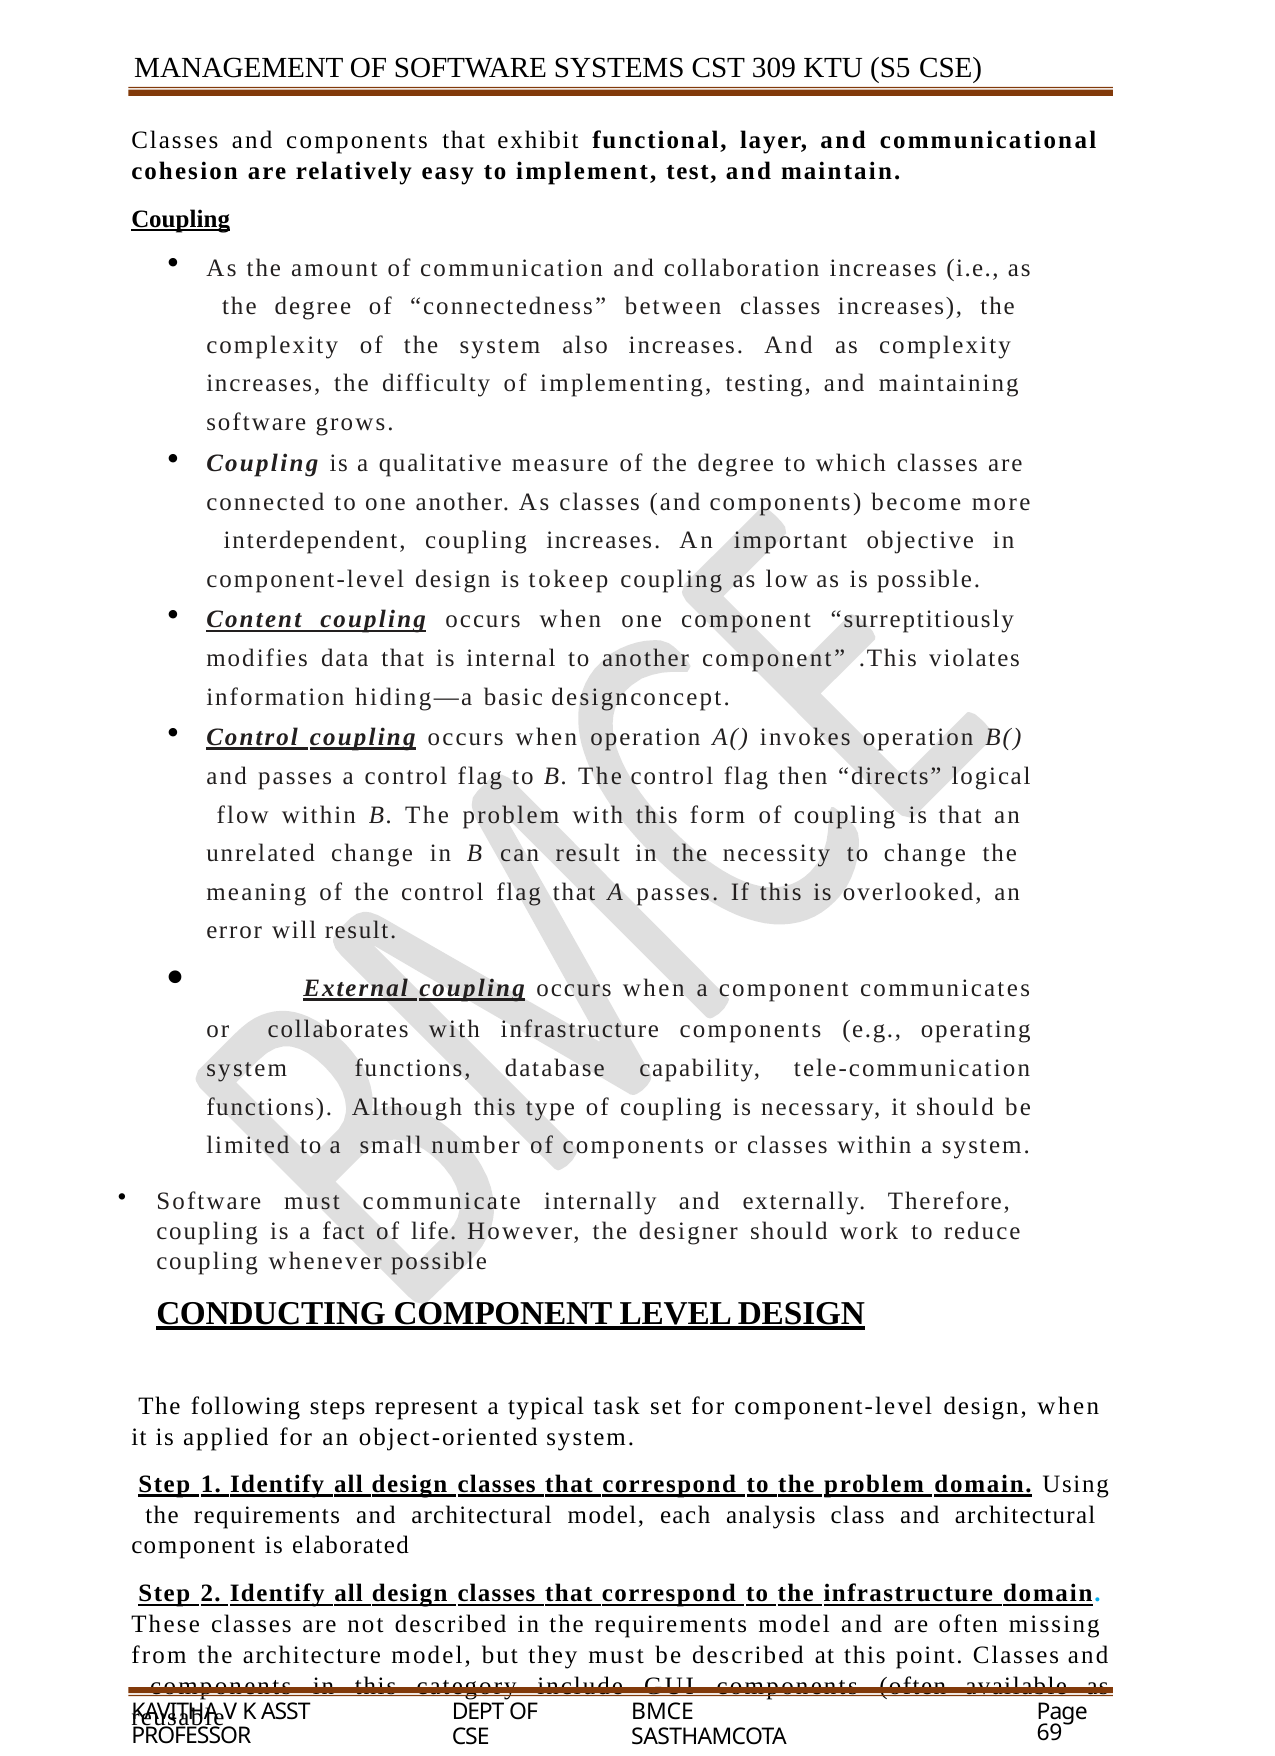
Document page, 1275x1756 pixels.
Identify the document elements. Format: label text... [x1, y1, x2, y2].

text_box [128, 1687, 1113, 1697]
footer BMCE SASTHAMCOTA [629, 1700, 837, 1756]
text_box KAVITHA V K ASST PROFESSOR [129, 1700, 429, 1749]
slide_number DEPT OF CSE [449, 1700, 572, 1756]
text_box MANAGEMENT OF SOFTWARE SYSTEMS CST 309 KTU (S5 CSE) Classes and components that exhibit functional, layer, and communicational cohesion are relatively easy to implement, test, and maintain. Coupling As the amount of communication and collaboration increases (i.e., as the degree of “connectedness” between classes increases), the complexity of the system also increases. And as complexity increases, the difficulty of implementing, testing, and maintaining software grows. Coupling is a qualitative measure of the degree to which classes are connected to one another. As classes (and components) become more interdependent, coupling increases. An important objective in component-level design is tokeep coupling as low as is possible. Content coupling occurs when one component “surreptitiously modifies data that is internal to another component” .This violates information hiding—a basic designconcept. Control coupling occurs when operation A() invokes operation B() and passes a control flag to B. The control flag then “directs” logical flow within B. The problem with this form of coupling is that an unrelated change in B can result in the necessity to change the meaning of the control flag that A passes. If this is overlooked, an error will result. External coupling occurs when a component communicates or collaborates with infrastructure components (e.g., operating system functions, database capability, tele-communication functions). Although this type of coupling is necessary, it should be limited to a small number of components or classes within a system. Software must communicate internally and externally. Therefore, coupling is a fact of life. However, the designer should work to reduce coupling whenever possible CONDUCTING COMPONENT LEVEL DESIGN The following steps represent a typical task set for component-level design, when it is applied for an object-oriented system. Step 1. Identify all design classes that correspond to the problem domain. Using the requirements and architectural model, each analysis class and architectural component is elaborated Step 2. Identify all design classes that correspond to the infrastructure domain. These classes are not described in the requirements model and are often missing from the architecture model, but they must be described at this point. Classes and components in this category include GUI components (often available as reusable [116, 46, 1112, 1731]
slide_number Page 69 [1034, 1700, 1117, 1756]
